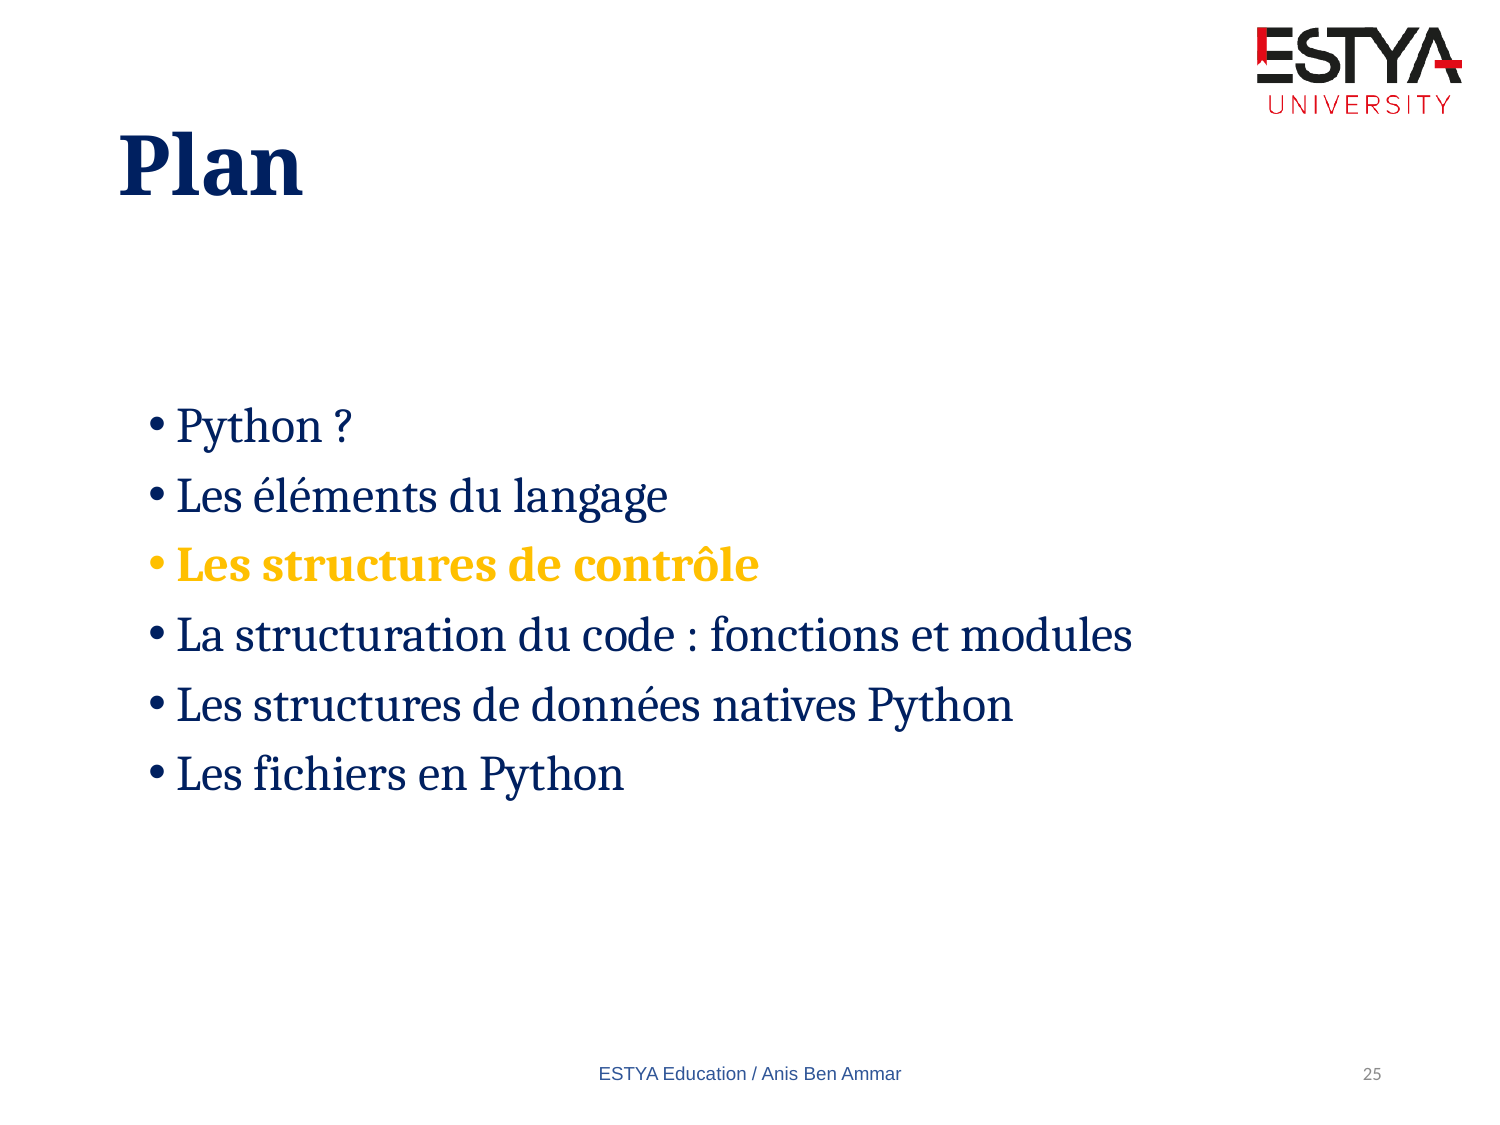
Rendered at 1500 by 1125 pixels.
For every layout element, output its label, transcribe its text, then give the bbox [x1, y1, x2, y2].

list Python ? Les éléments du langage Les structures de contrôle La structuration du code : fonctions et modules Les structures de données natives Python Les fichiers en Python [133, 331, 1342, 890]
title Plan [103, 59, 1397, 278]
picture [1257, 27, 1462, 114]
footer ESTYA Education / Anis Ben Ammar [496, 1042, 1004, 1103]
slide_number 25 [1059, 1042, 1397, 1103]
